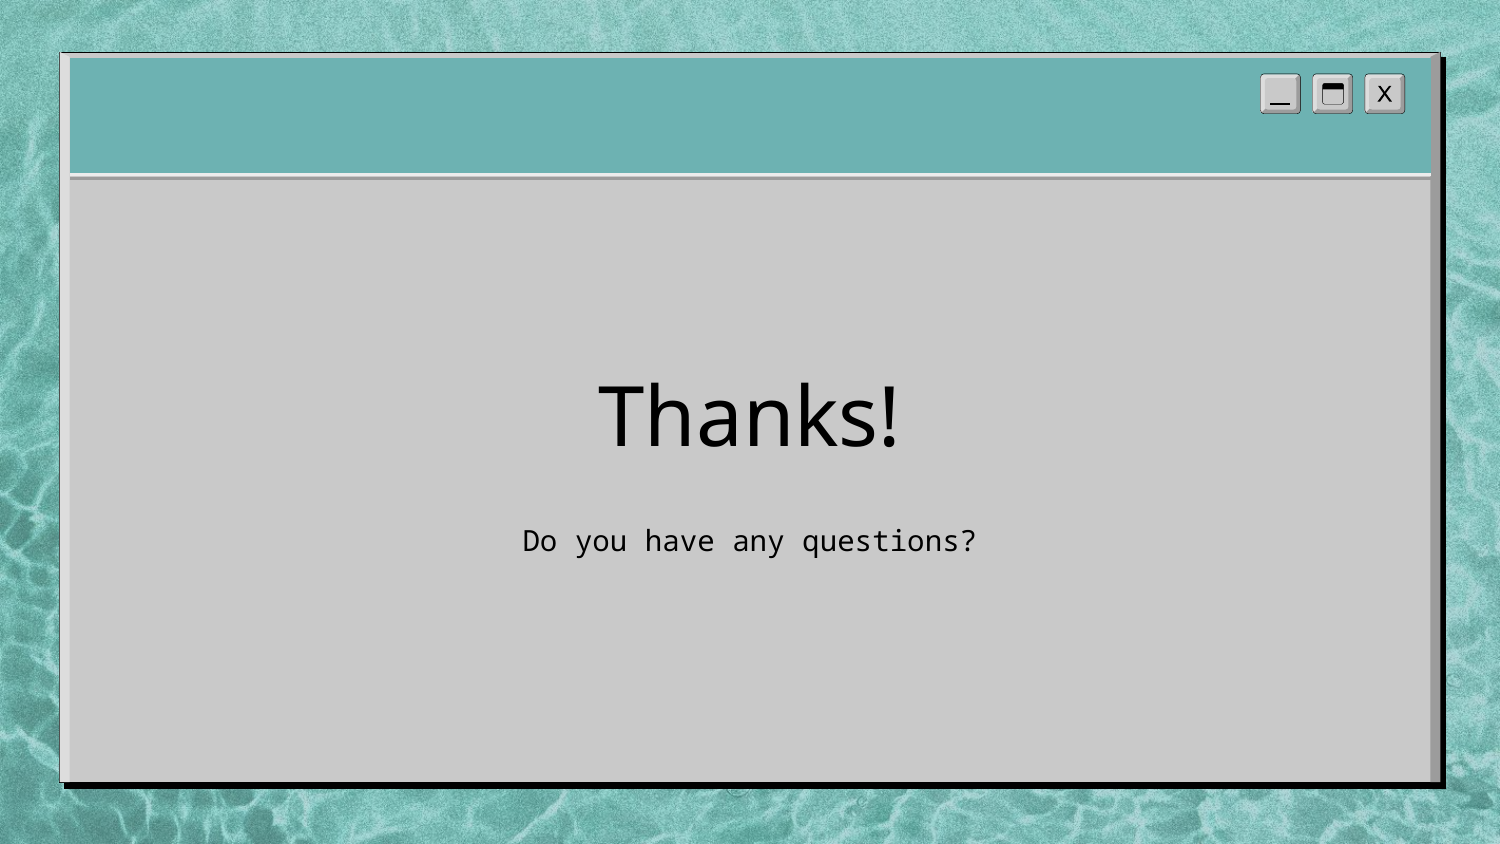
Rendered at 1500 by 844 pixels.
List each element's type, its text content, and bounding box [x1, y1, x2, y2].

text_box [69, 172, 1431, 181]
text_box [1259, 73, 1406, 115]
text_box Do you have any questions? [387, 507, 1113, 572]
text_box [69, 57, 1431, 172]
text_box Thanks! [207, 347, 1293, 496]
